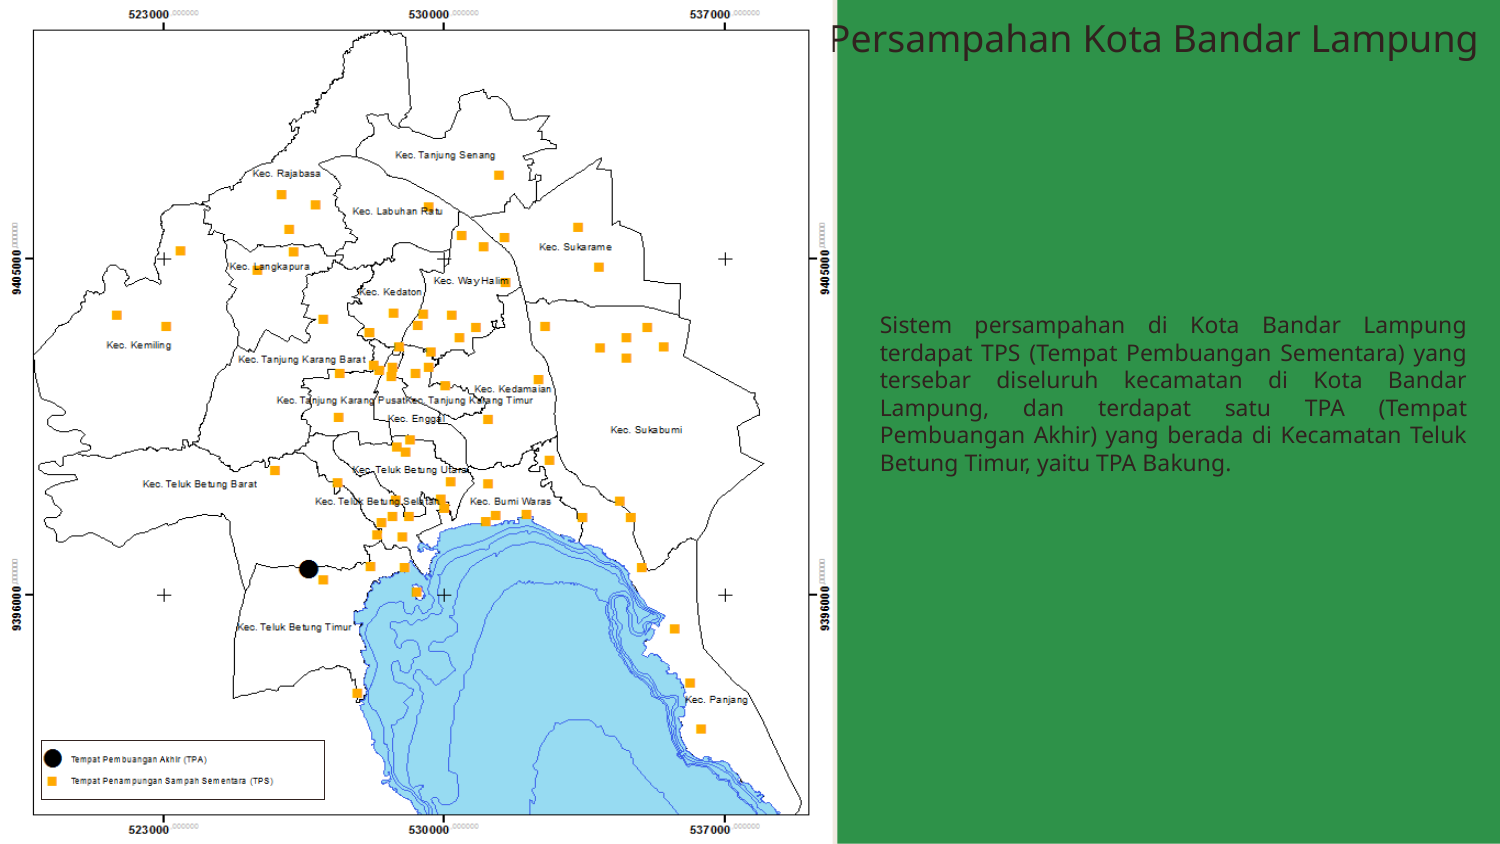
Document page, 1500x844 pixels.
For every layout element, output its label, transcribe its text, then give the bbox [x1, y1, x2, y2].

text_box Sistem persampahan di Kota Bandar Lampung terdapat TPS (Tempat Pembuangan Sementara) yang tersebar diseluruh kecamatan di Kota Bandar Lampung, dan terdapat satu TPA (Tempat Pembuangan Akhir) yang berada di Kecamatan Teluk Betung Timur, yaitu TPA Bakung. [865, 303, 1483, 484]
picture [0, 0, 833, 844]
title Persampahan Kota Bandar Lampung [833, 0, 1495, 94]
